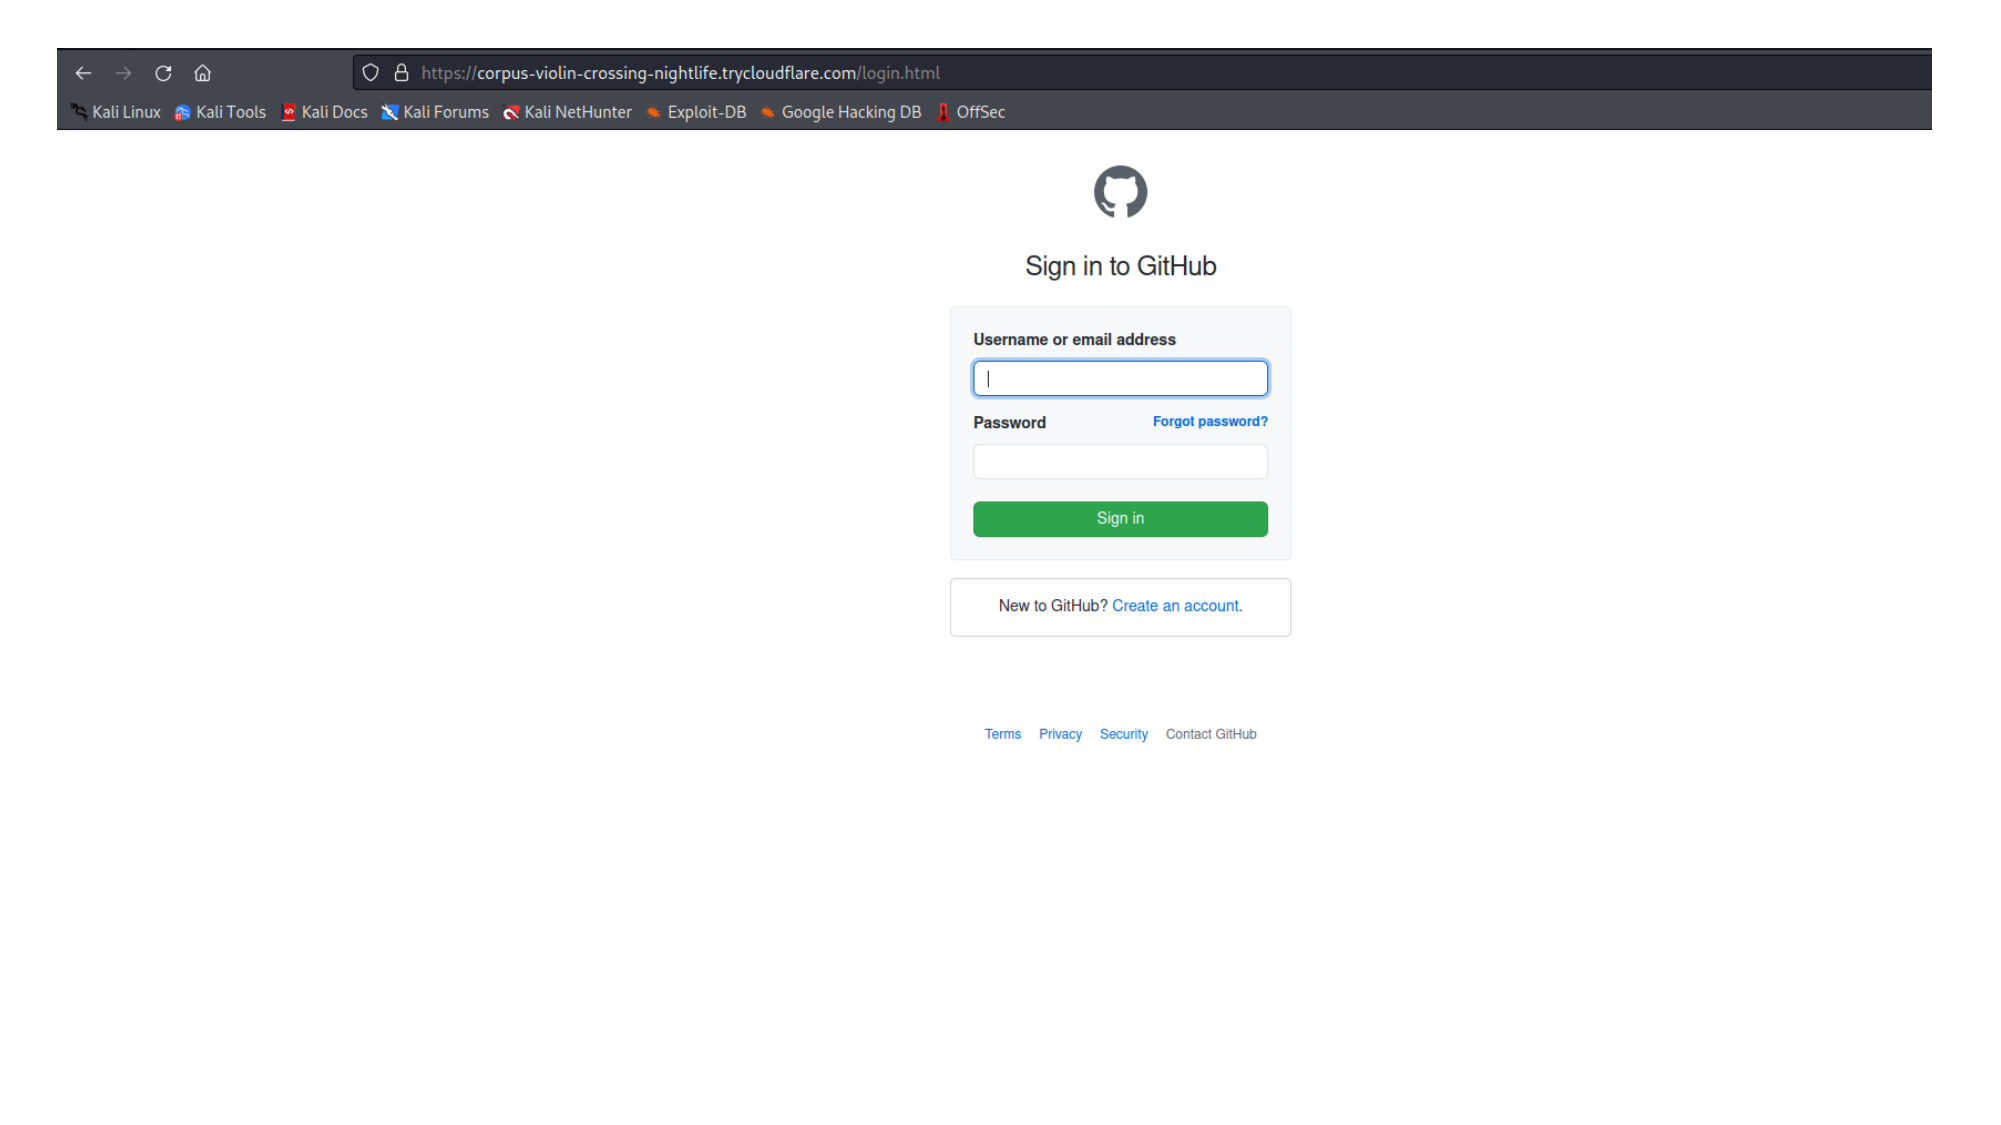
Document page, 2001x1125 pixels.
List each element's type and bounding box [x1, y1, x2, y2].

list [57, 48, 1932, 1097]
